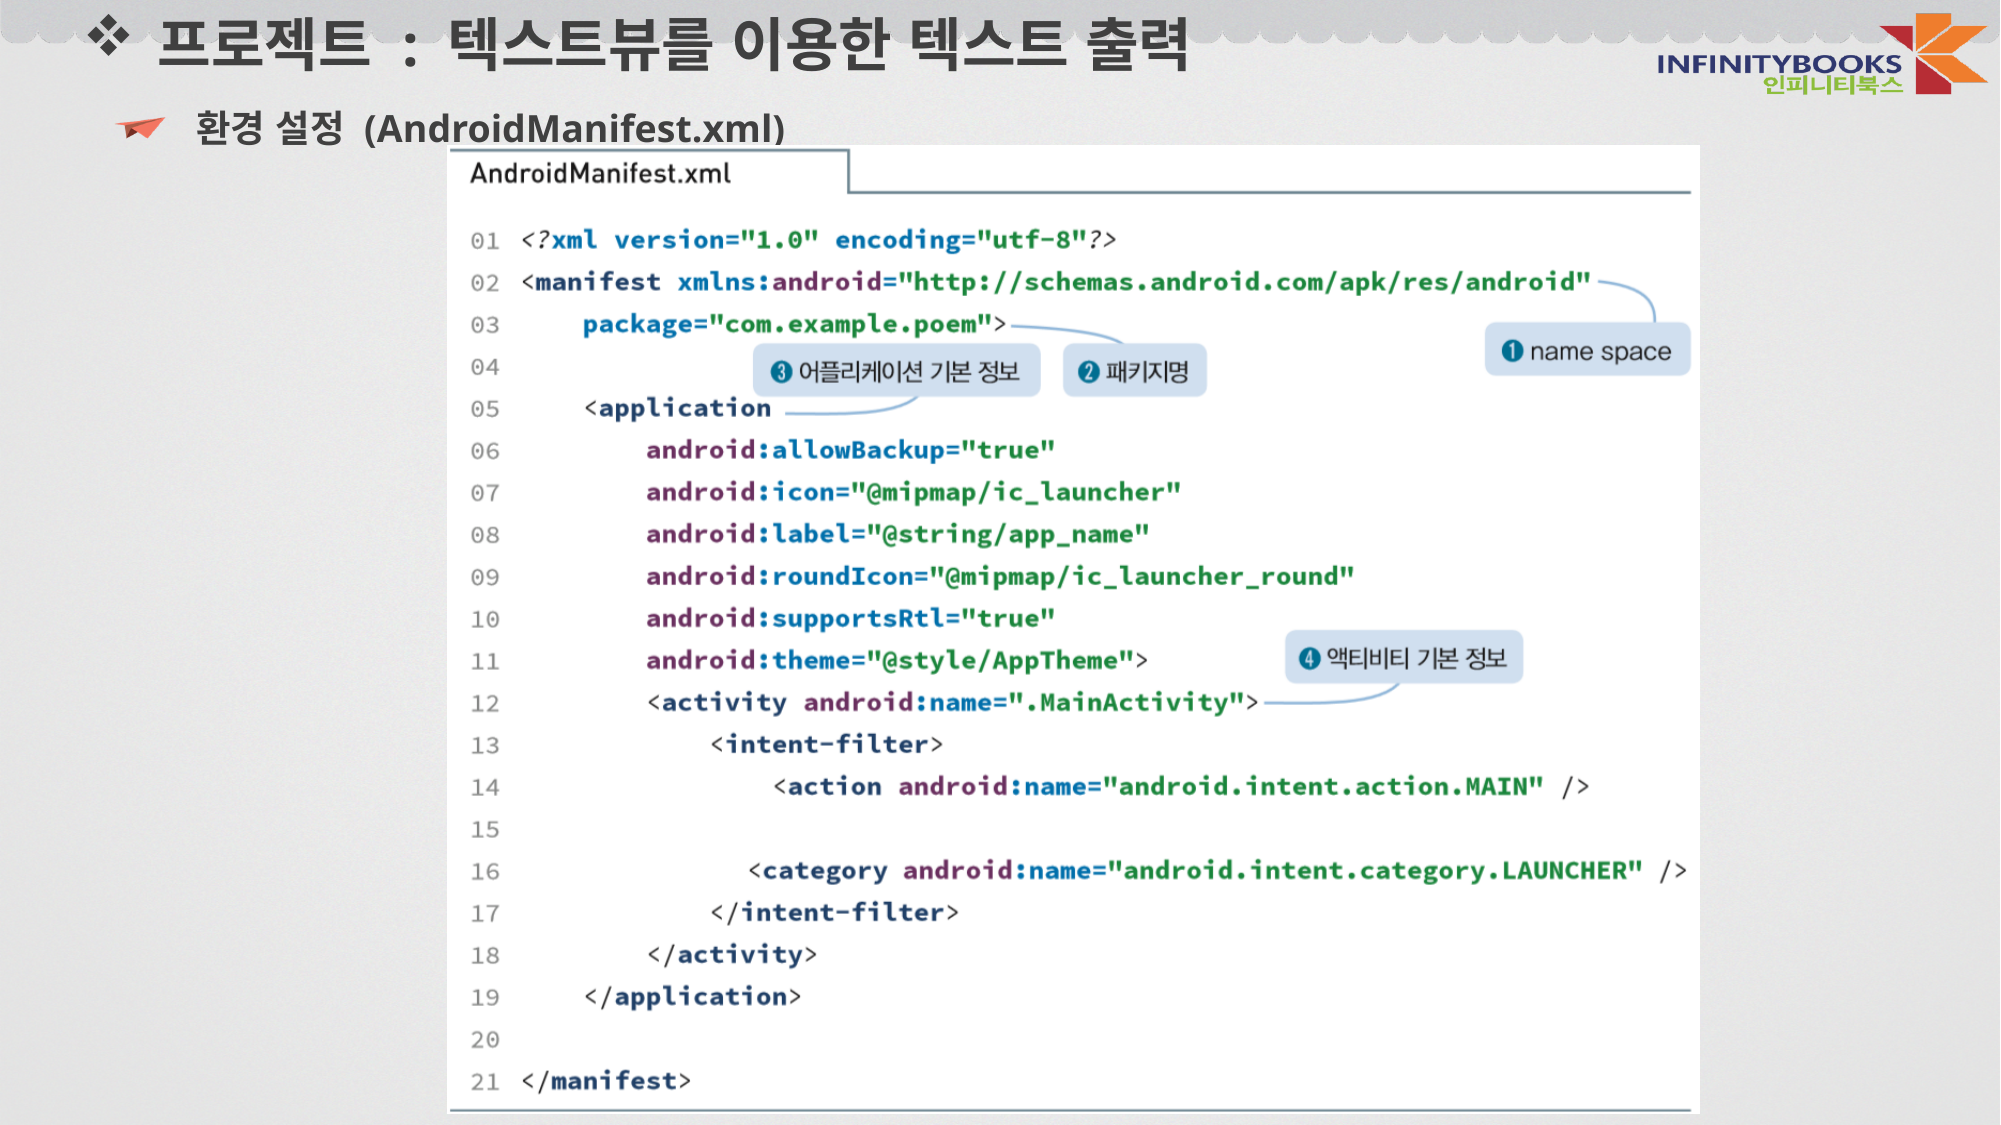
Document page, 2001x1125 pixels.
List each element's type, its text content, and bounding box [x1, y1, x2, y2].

list 프로젝트 : 텍스트뷰를 이용한 텍스트 출력 [82, 7, 1324, 79]
list 환경 설정 (AndroidManifest.xml) [112, 82, 1389, 405]
picture [0, 0, 2000, 1125]
